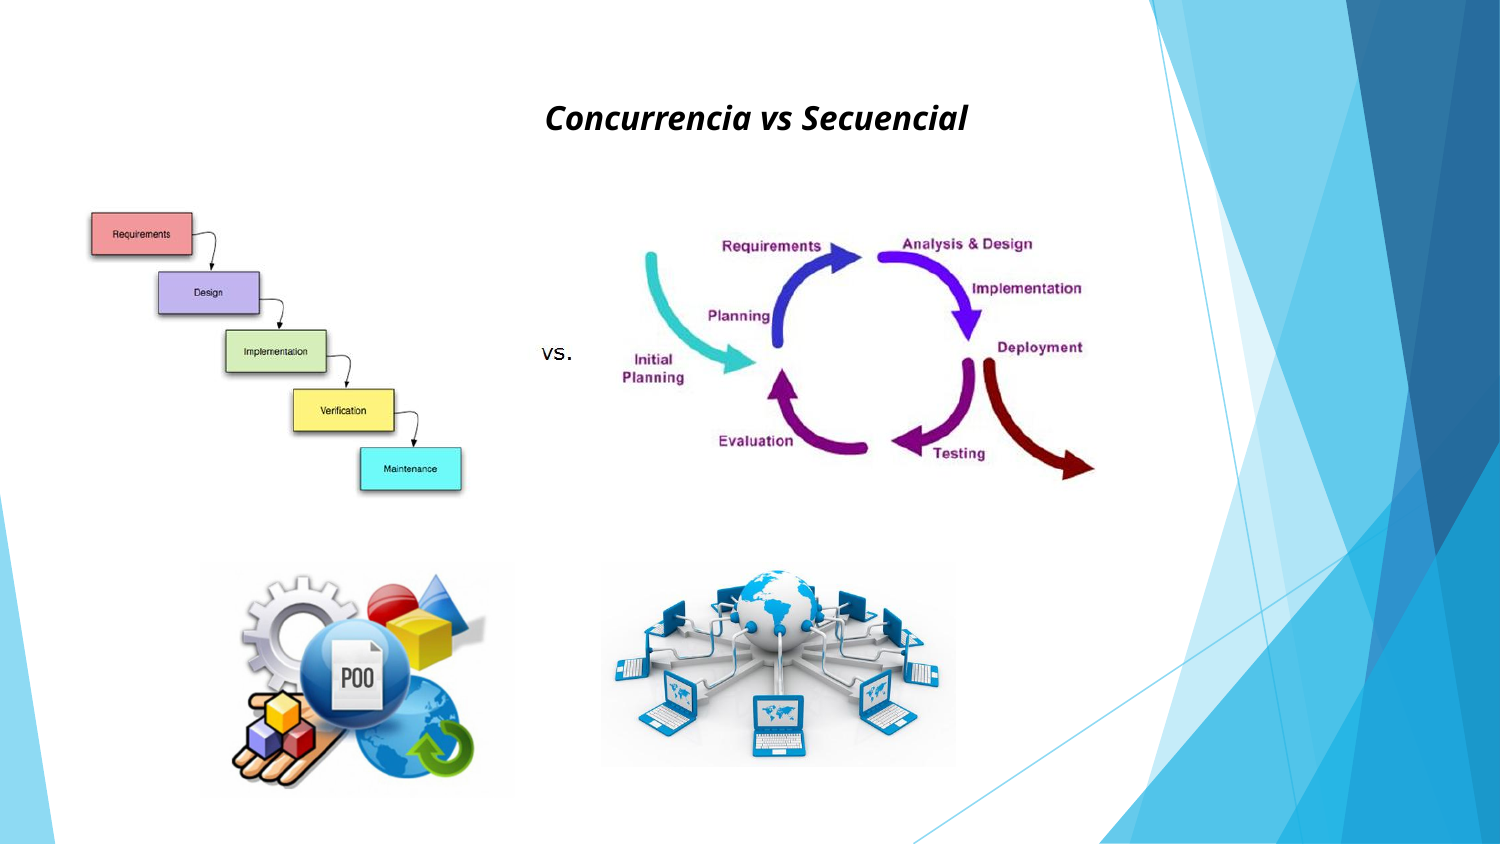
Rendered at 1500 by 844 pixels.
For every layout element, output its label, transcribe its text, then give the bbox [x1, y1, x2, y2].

picture [199, 562, 515, 799]
picture [601, 562, 956, 767]
title Concurrencia vs Secuencial [83, 75, 1141, 238]
picture [74, 198, 1116, 512]
